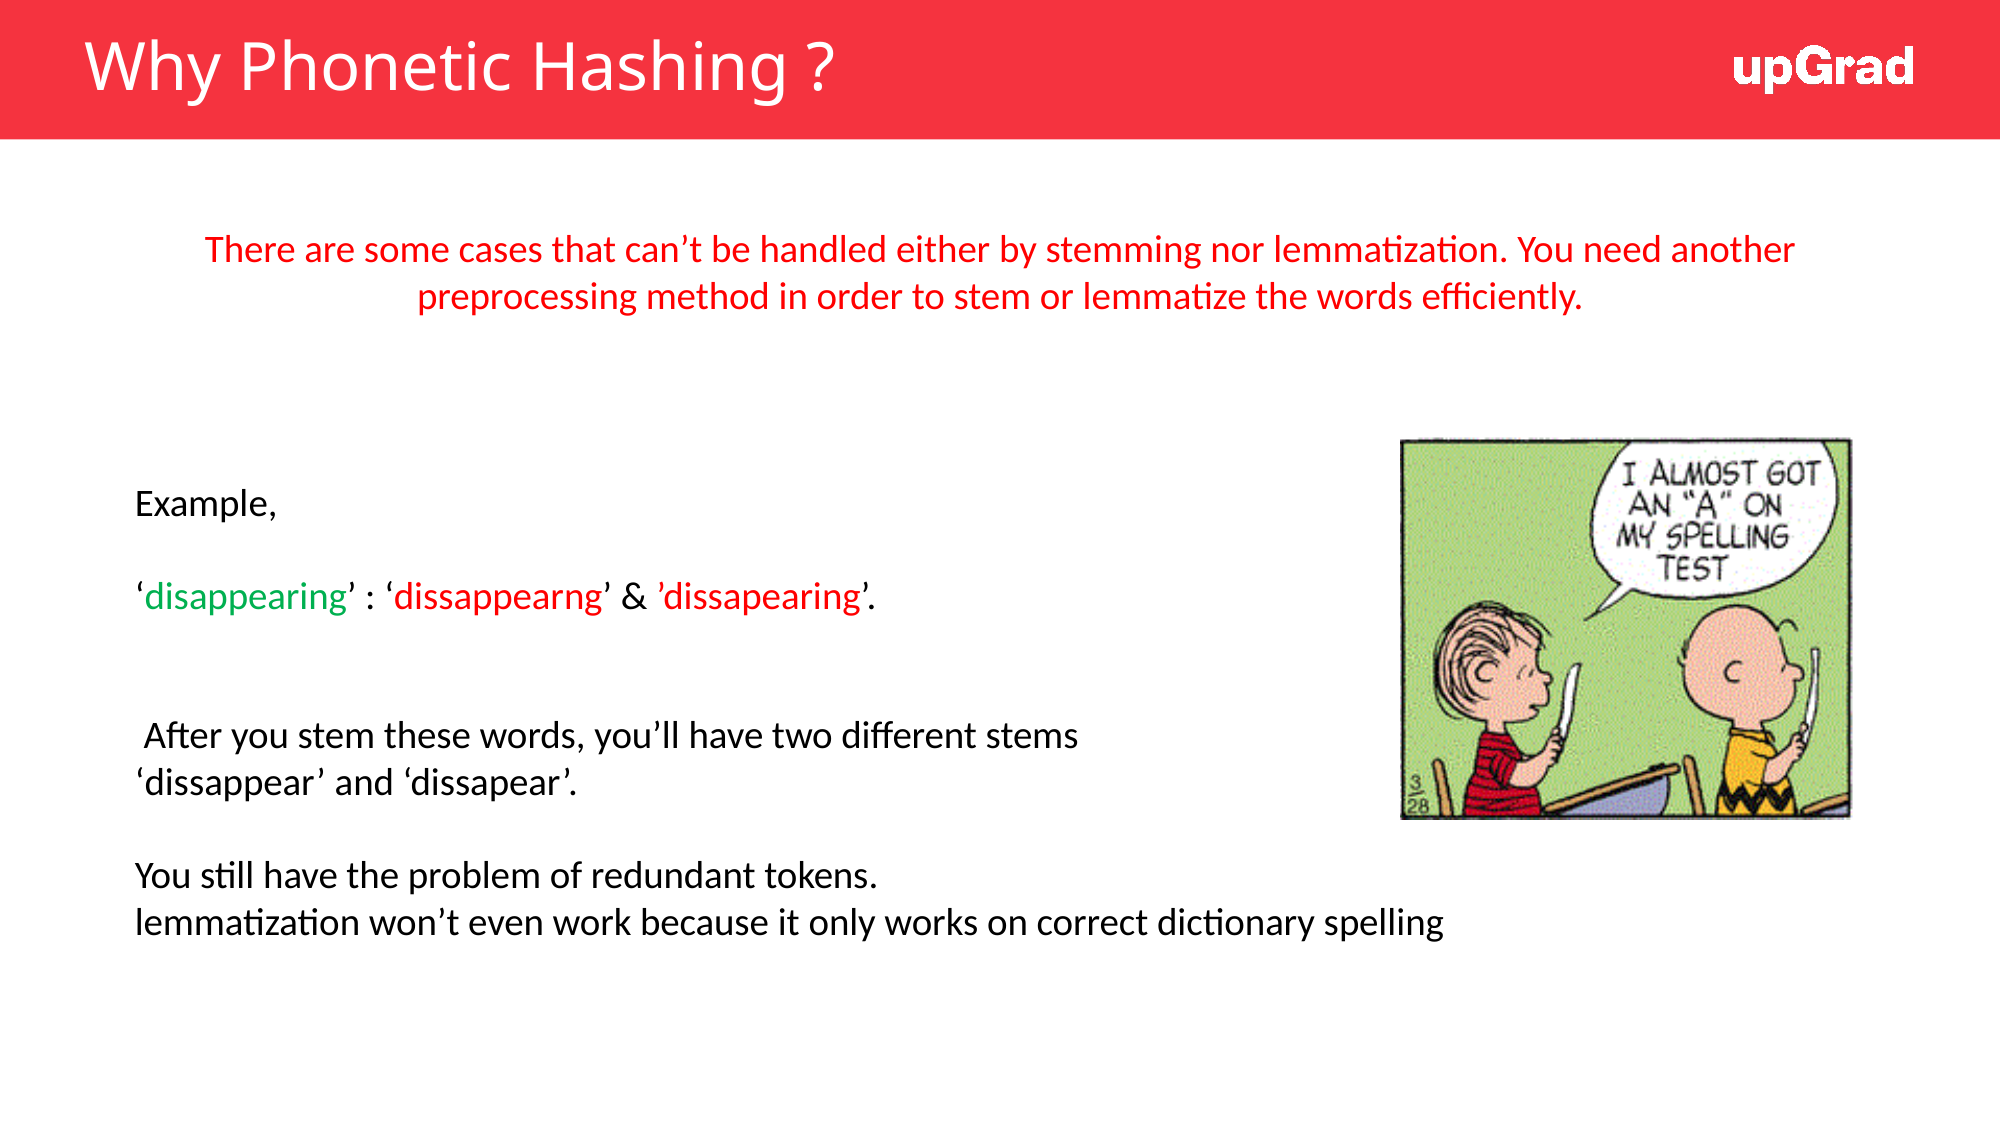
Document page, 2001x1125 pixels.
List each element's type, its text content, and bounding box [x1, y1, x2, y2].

text_box Example, ‘disappearing’ : ‘dissappearng’ & ’dissapearing’. After you stem these words, you’ll have two different stems ‘dissappear’ and ‘dissapear’. You still have the problem of redundant tokens. lemmatization won’t even work because it only works on correct dictionary spelling [120, 469, 1717, 951]
title Why Phonetic Hashing ? [69, 26, 887, 111]
picture [1734, 45, 1913, 94]
text_box There are some cases that can’t be handled either by stemming nor lemmatization. You need another preprocessing method in order to stem or lemmatize the words efficiently. [107, 216, 1893, 325]
picture [1400, 436, 1855, 820]
